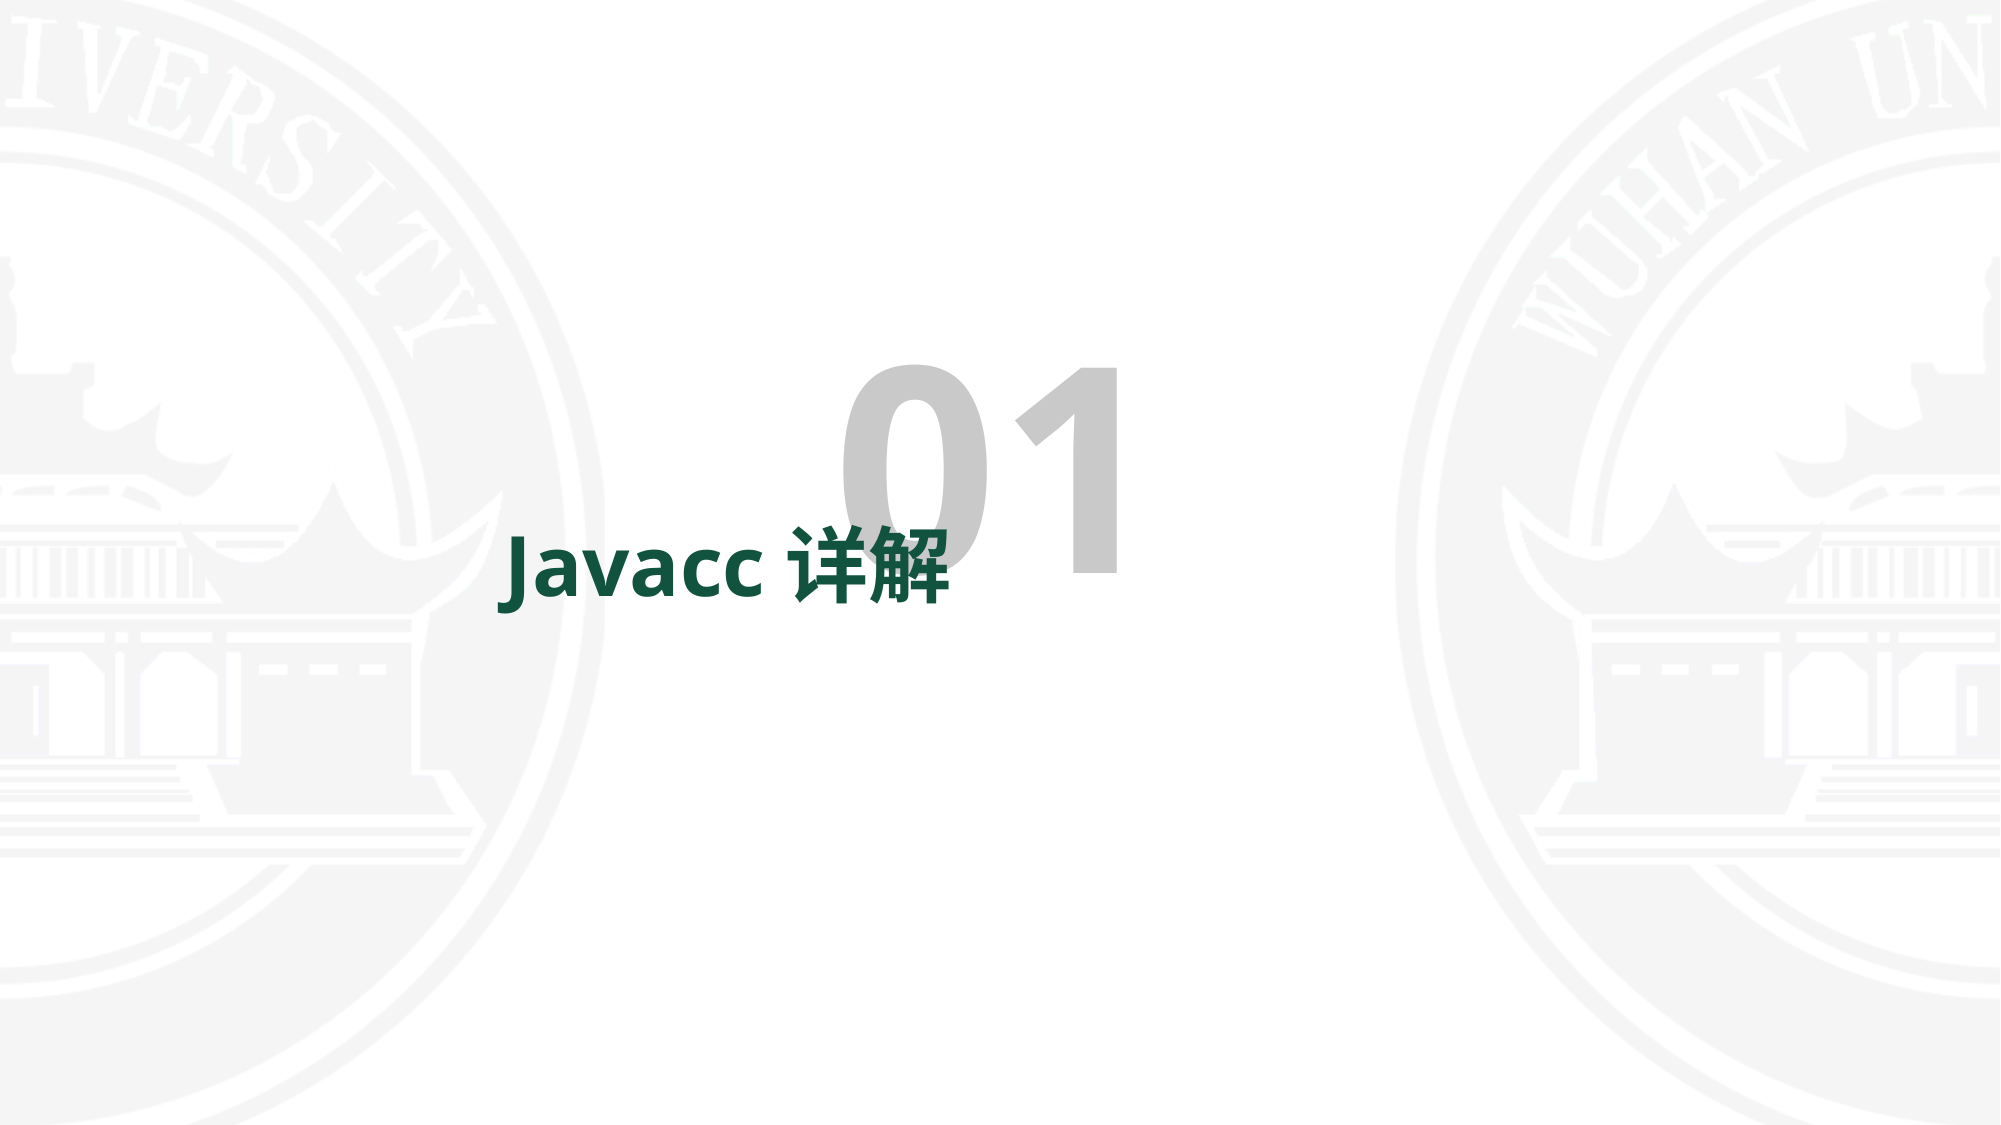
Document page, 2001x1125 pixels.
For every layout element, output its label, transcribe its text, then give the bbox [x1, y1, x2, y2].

text_box 01 [833, 278, 1178, 496]
text_box Javacc详解 [505, 496, 1495, 642]
